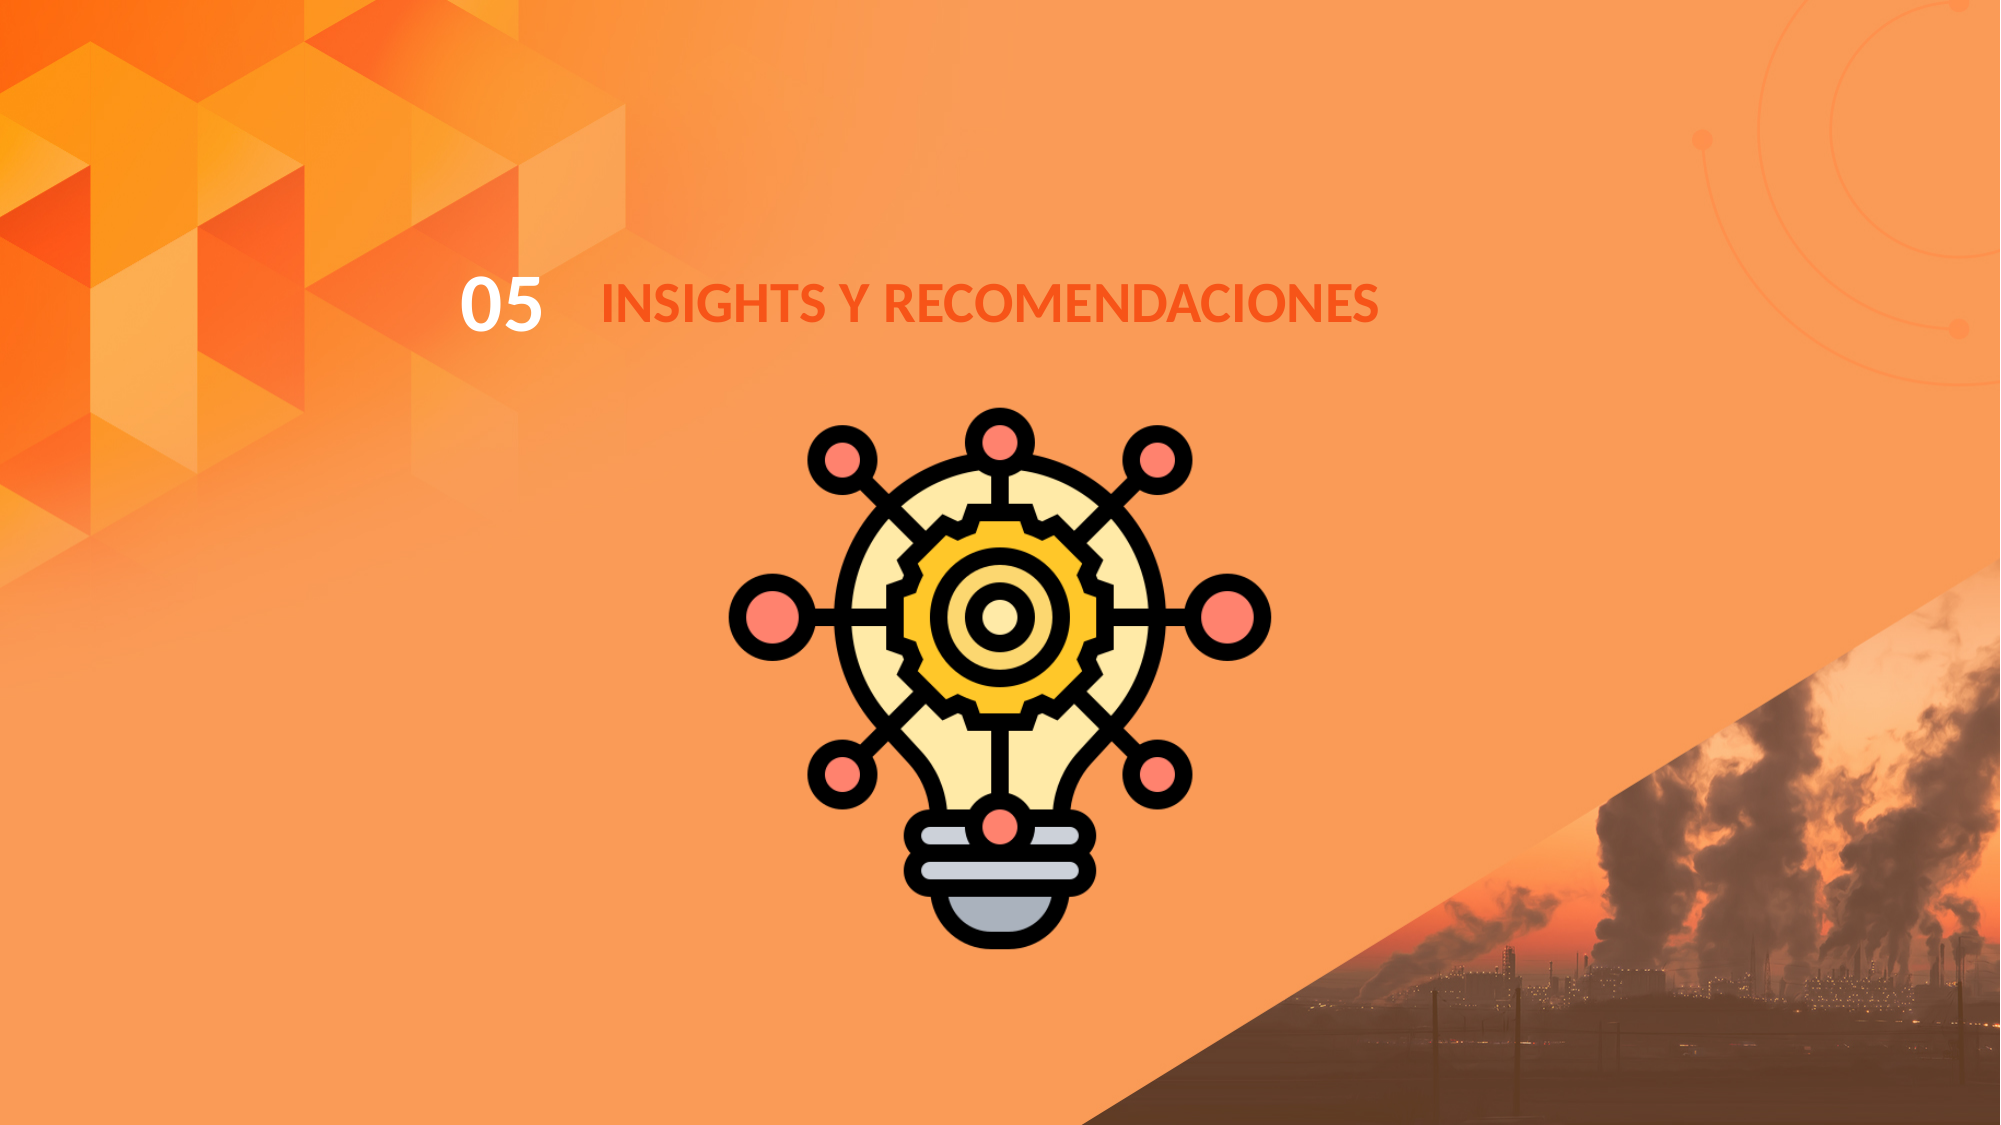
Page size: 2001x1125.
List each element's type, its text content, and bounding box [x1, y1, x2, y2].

text_box Insights y Recomendaciones [585, 256, 1622, 342]
picture [0, 0, 2000, 1125]
text_box 05 [426, 240, 580, 356]
